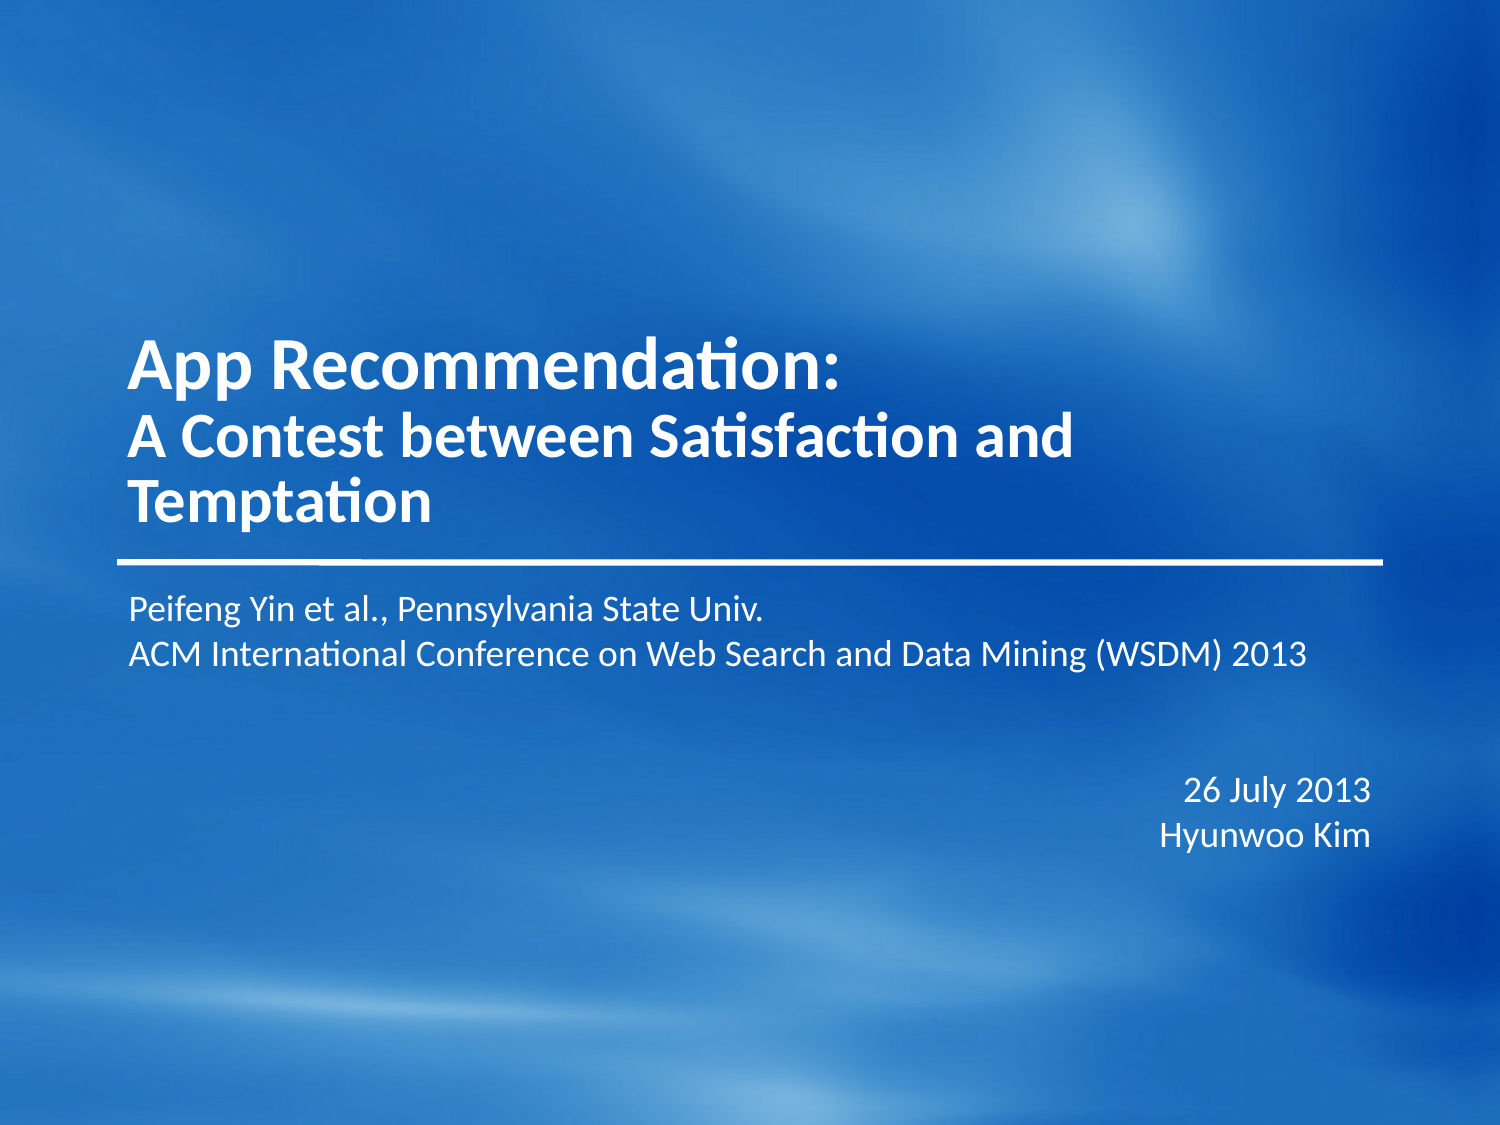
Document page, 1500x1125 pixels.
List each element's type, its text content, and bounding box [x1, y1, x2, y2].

subtitle Peifeng Yin et al., Pennsylvania State Univ. ACM International Conference on Web Search and Data Mining (WSDM) 2013 26 July 2013 Hyunwoo Kim [113, 585, 1387, 1000]
title App Recommendation: A Contest between Satisfaction and Temptation [112, 304, 1388, 546]
picture [0, 0, 1500, 1125]
